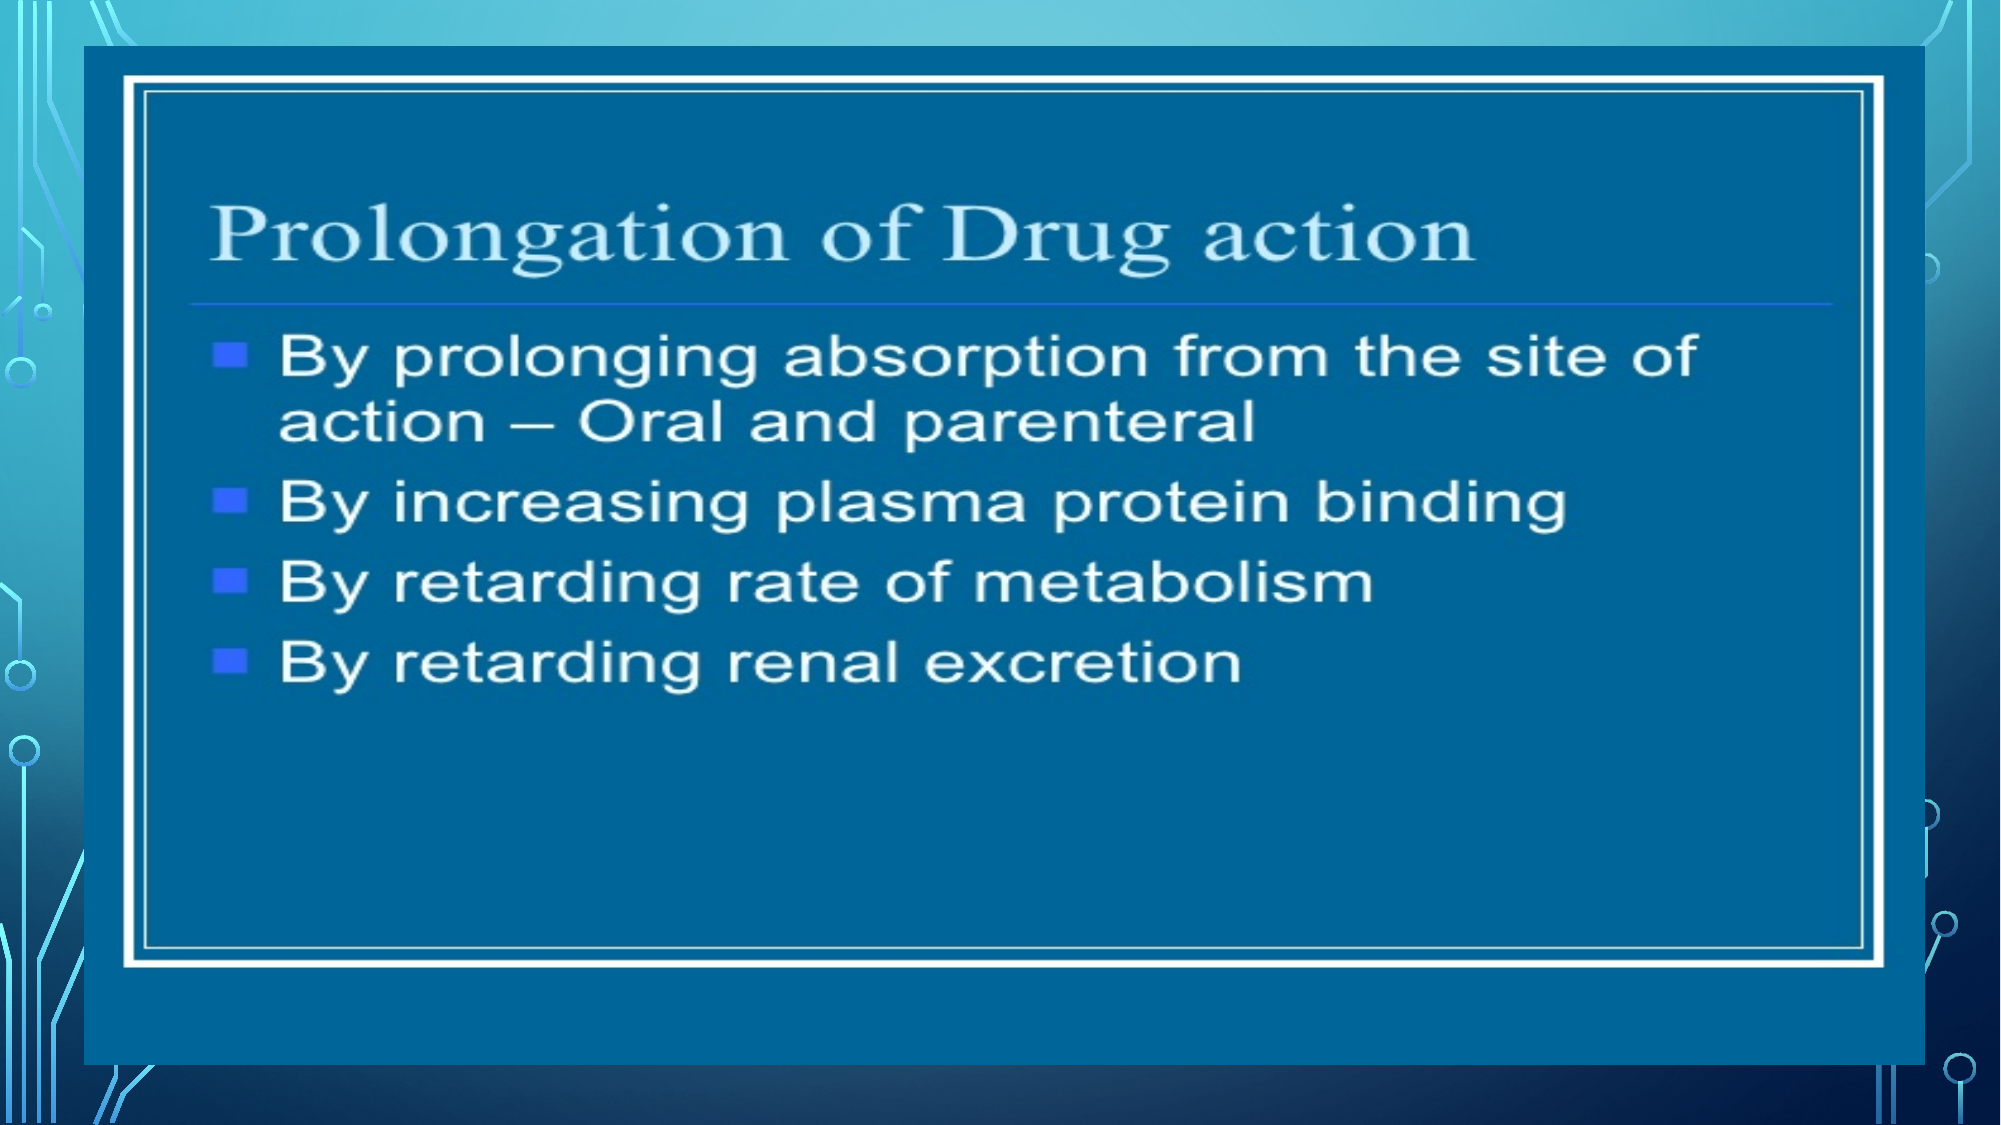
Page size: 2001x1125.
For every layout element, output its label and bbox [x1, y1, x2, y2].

picture [122, 75, 1894, 971]
